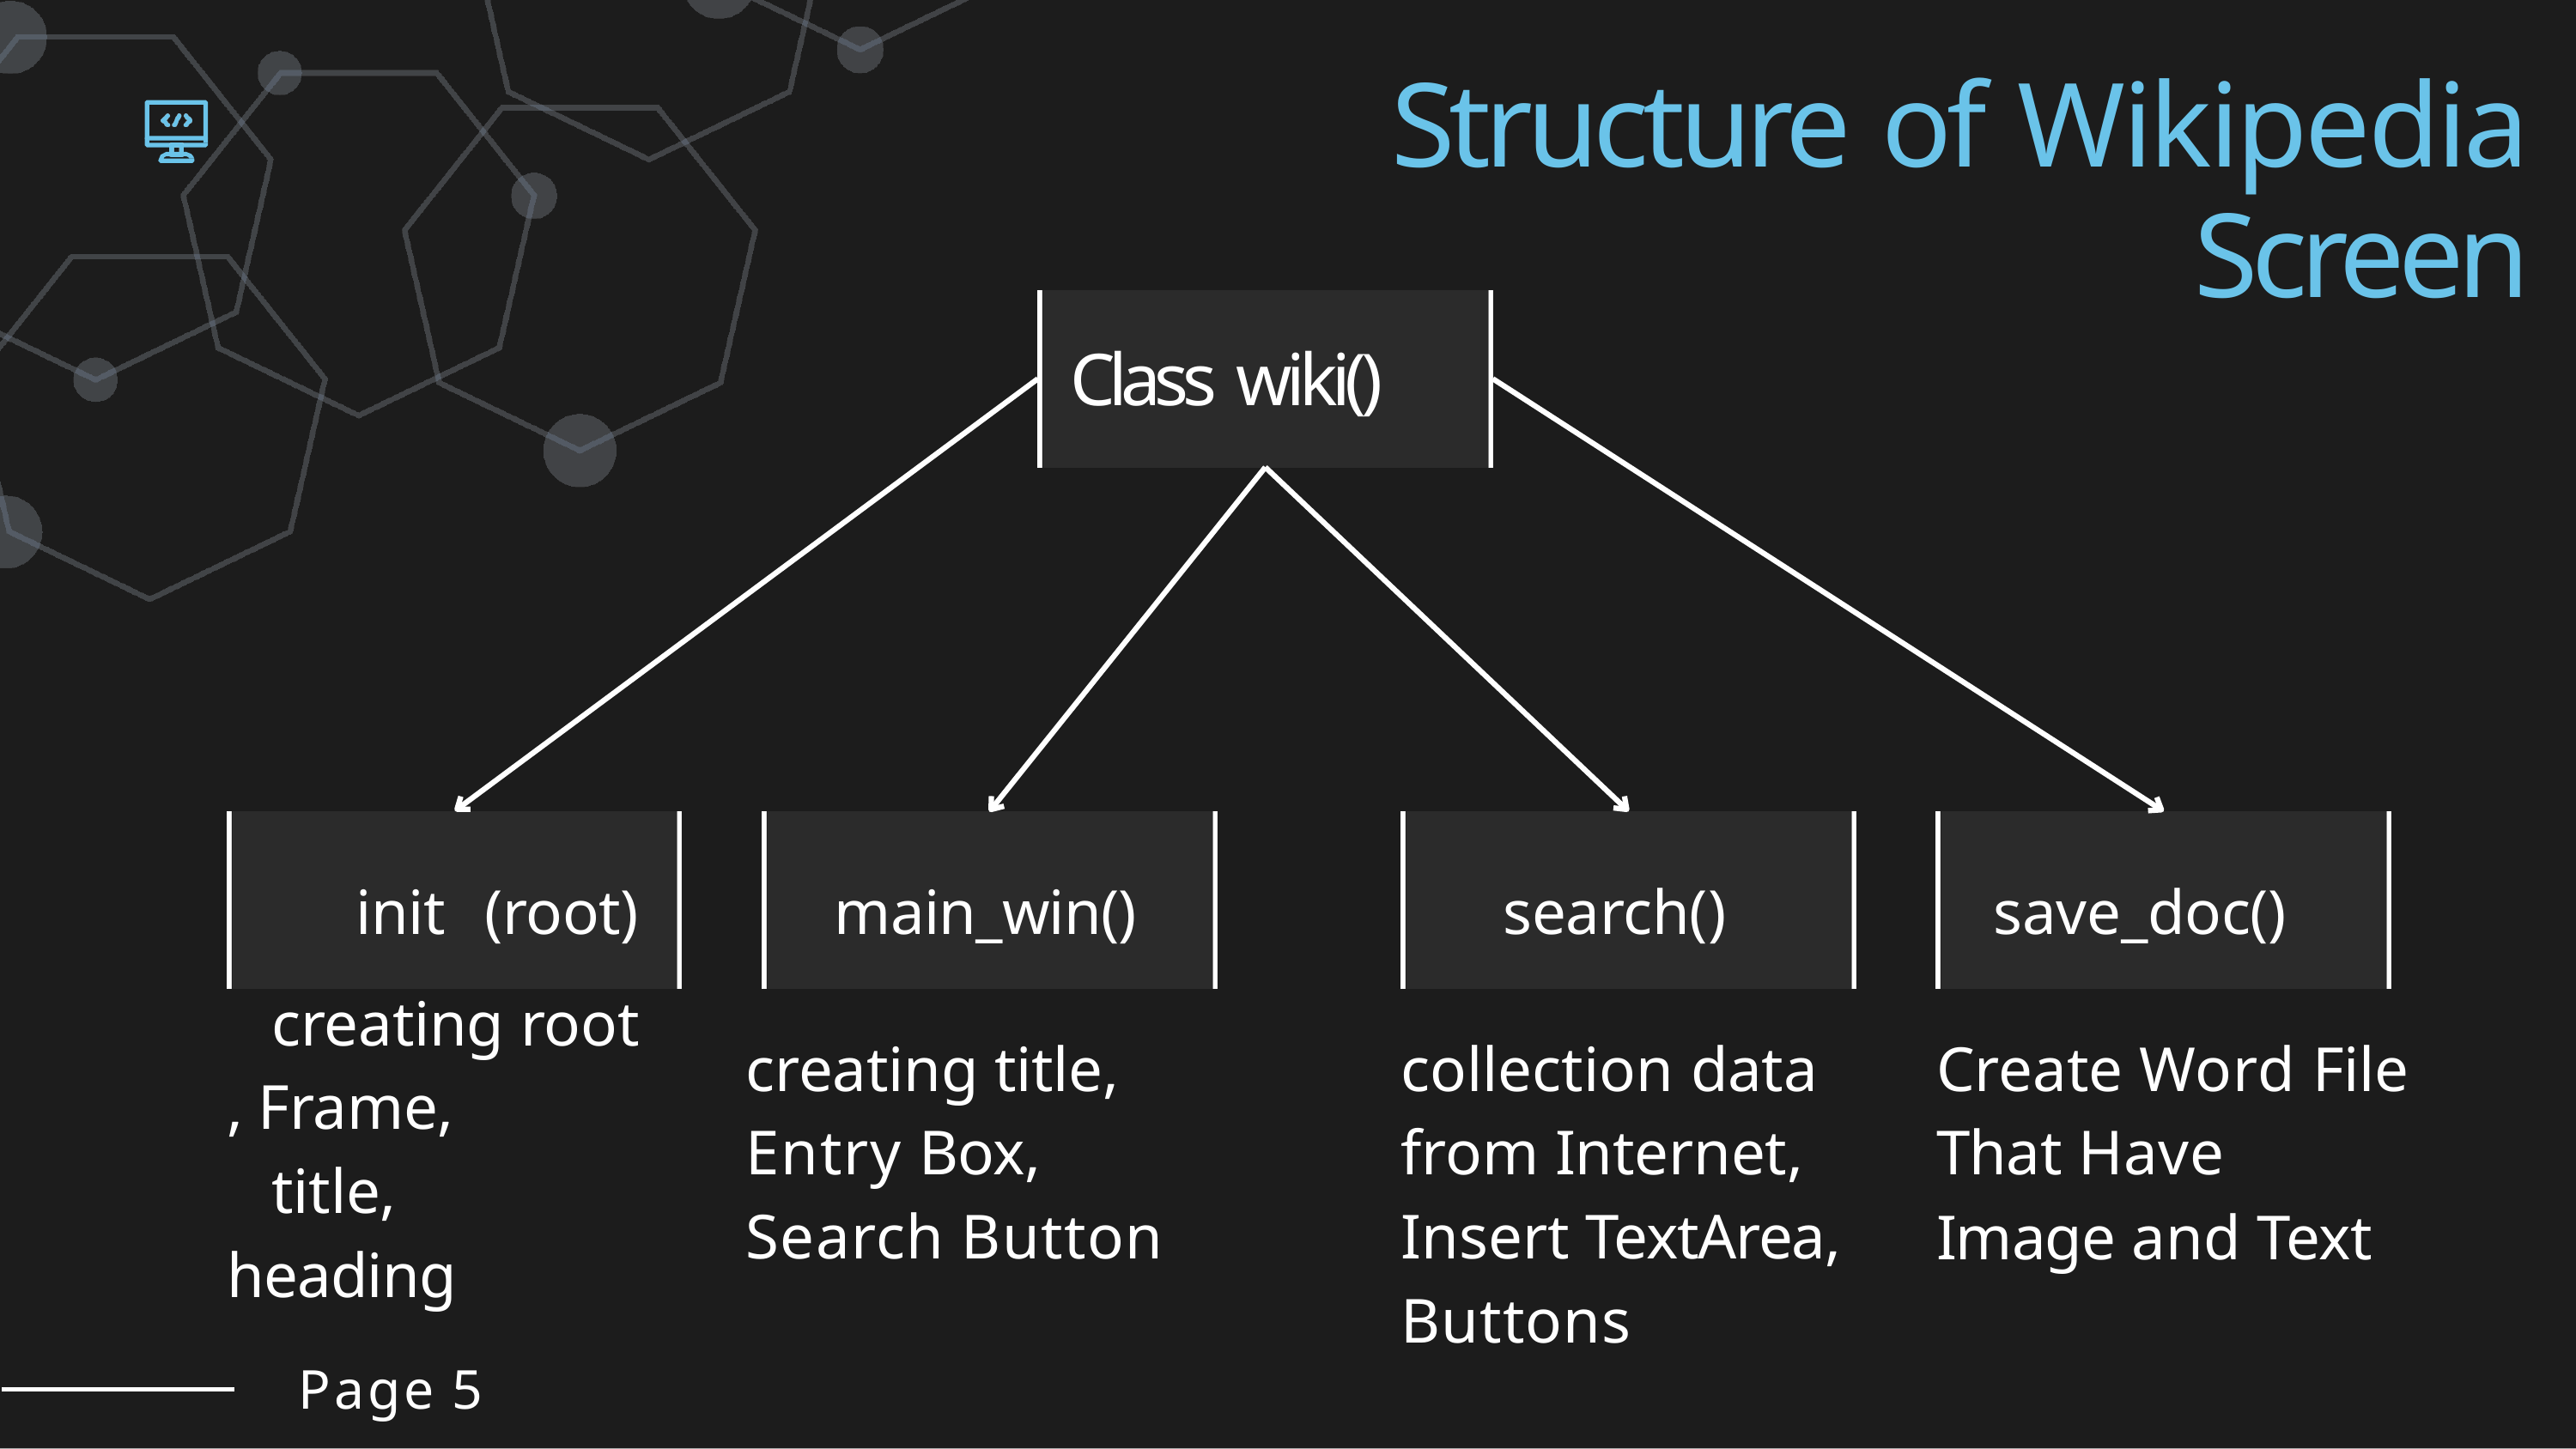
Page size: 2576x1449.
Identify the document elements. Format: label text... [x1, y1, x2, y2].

text_box creating title, Entry Box, Search Button [744, 1017, 1170, 1271]
title Structure of Wikipedia Screen [1214, 58, 2530, 321]
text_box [453, 375, 2165, 814]
text_box Page 5 [296, 1354, 487, 1421]
text_box init (root) creating root , Frame, title, heading [225, 995, 641, 1310]
text_box Create Word File That Have Image and Text [1934, 1017, 2427, 1272]
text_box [226, 810, 1218, 989]
text_box collection data from Internet, Insert TextArea, Buttons [1399, 1017, 1867, 1355]
picture [1037, 289, 1493, 375]
picture [1935, 810, 2391, 989]
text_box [0, 0, 970, 602]
picture [1400, 814, 1856, 989]
